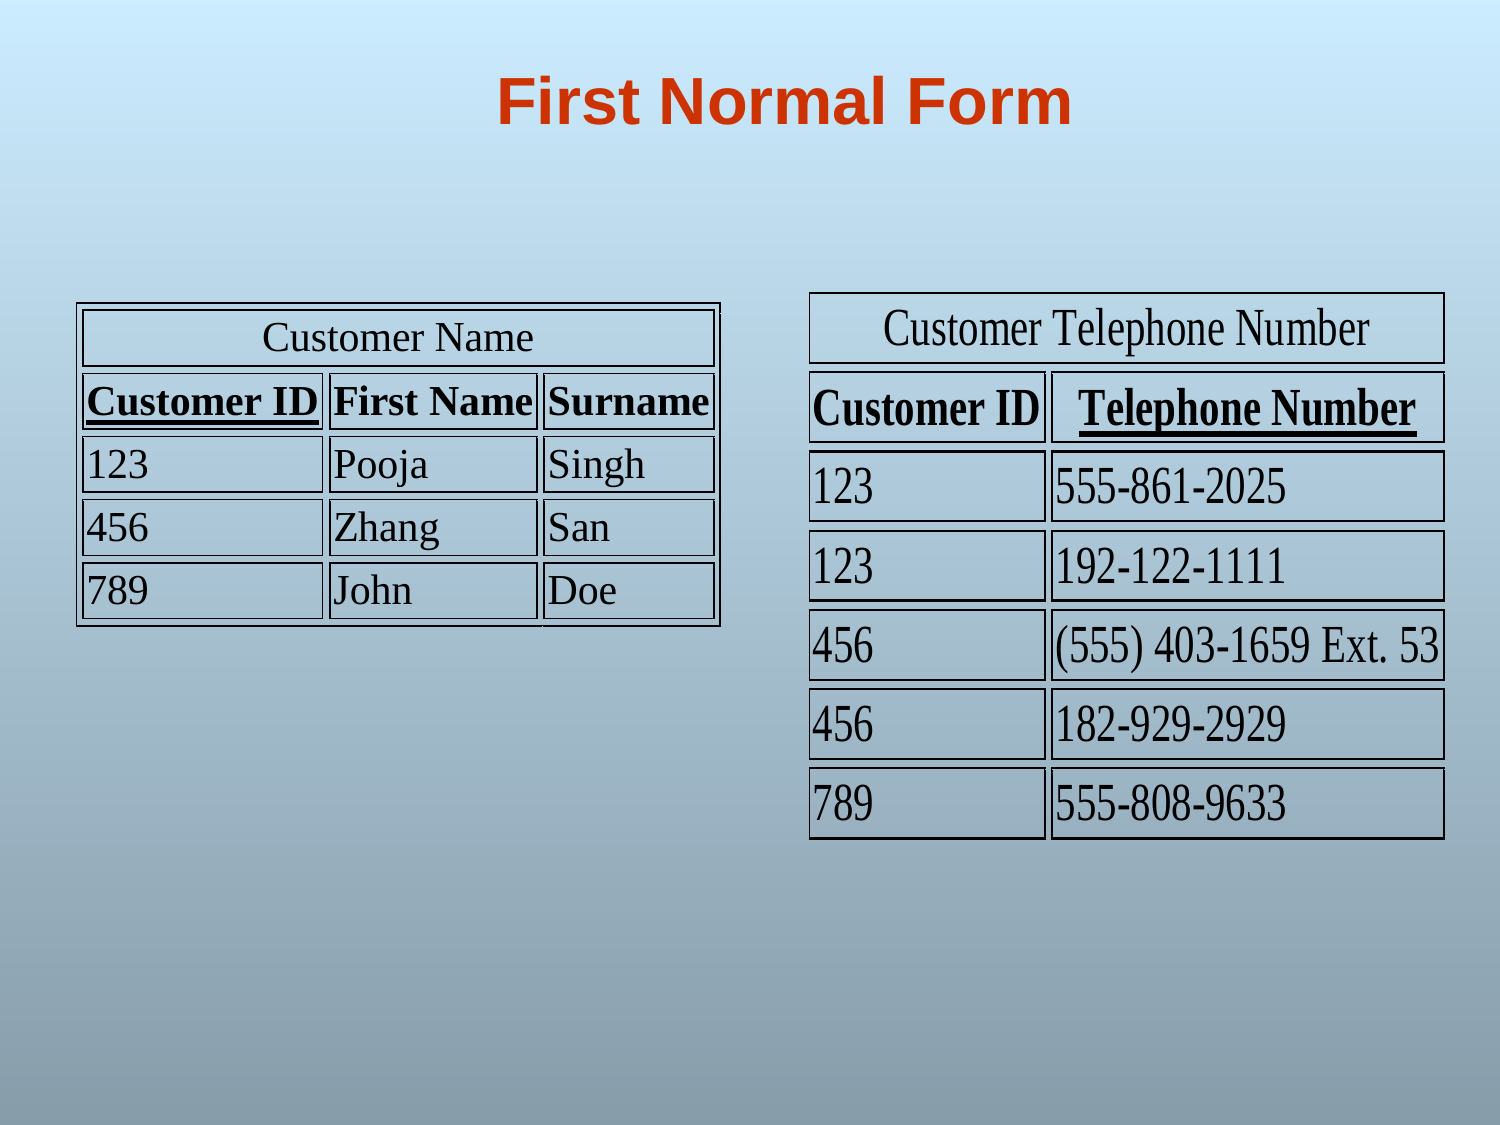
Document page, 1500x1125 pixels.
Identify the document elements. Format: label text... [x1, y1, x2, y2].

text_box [75, 301, 756, 718]
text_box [800, 284, 1464, 961]
text_box First Normal Form [122, 45, 1448, 145]
